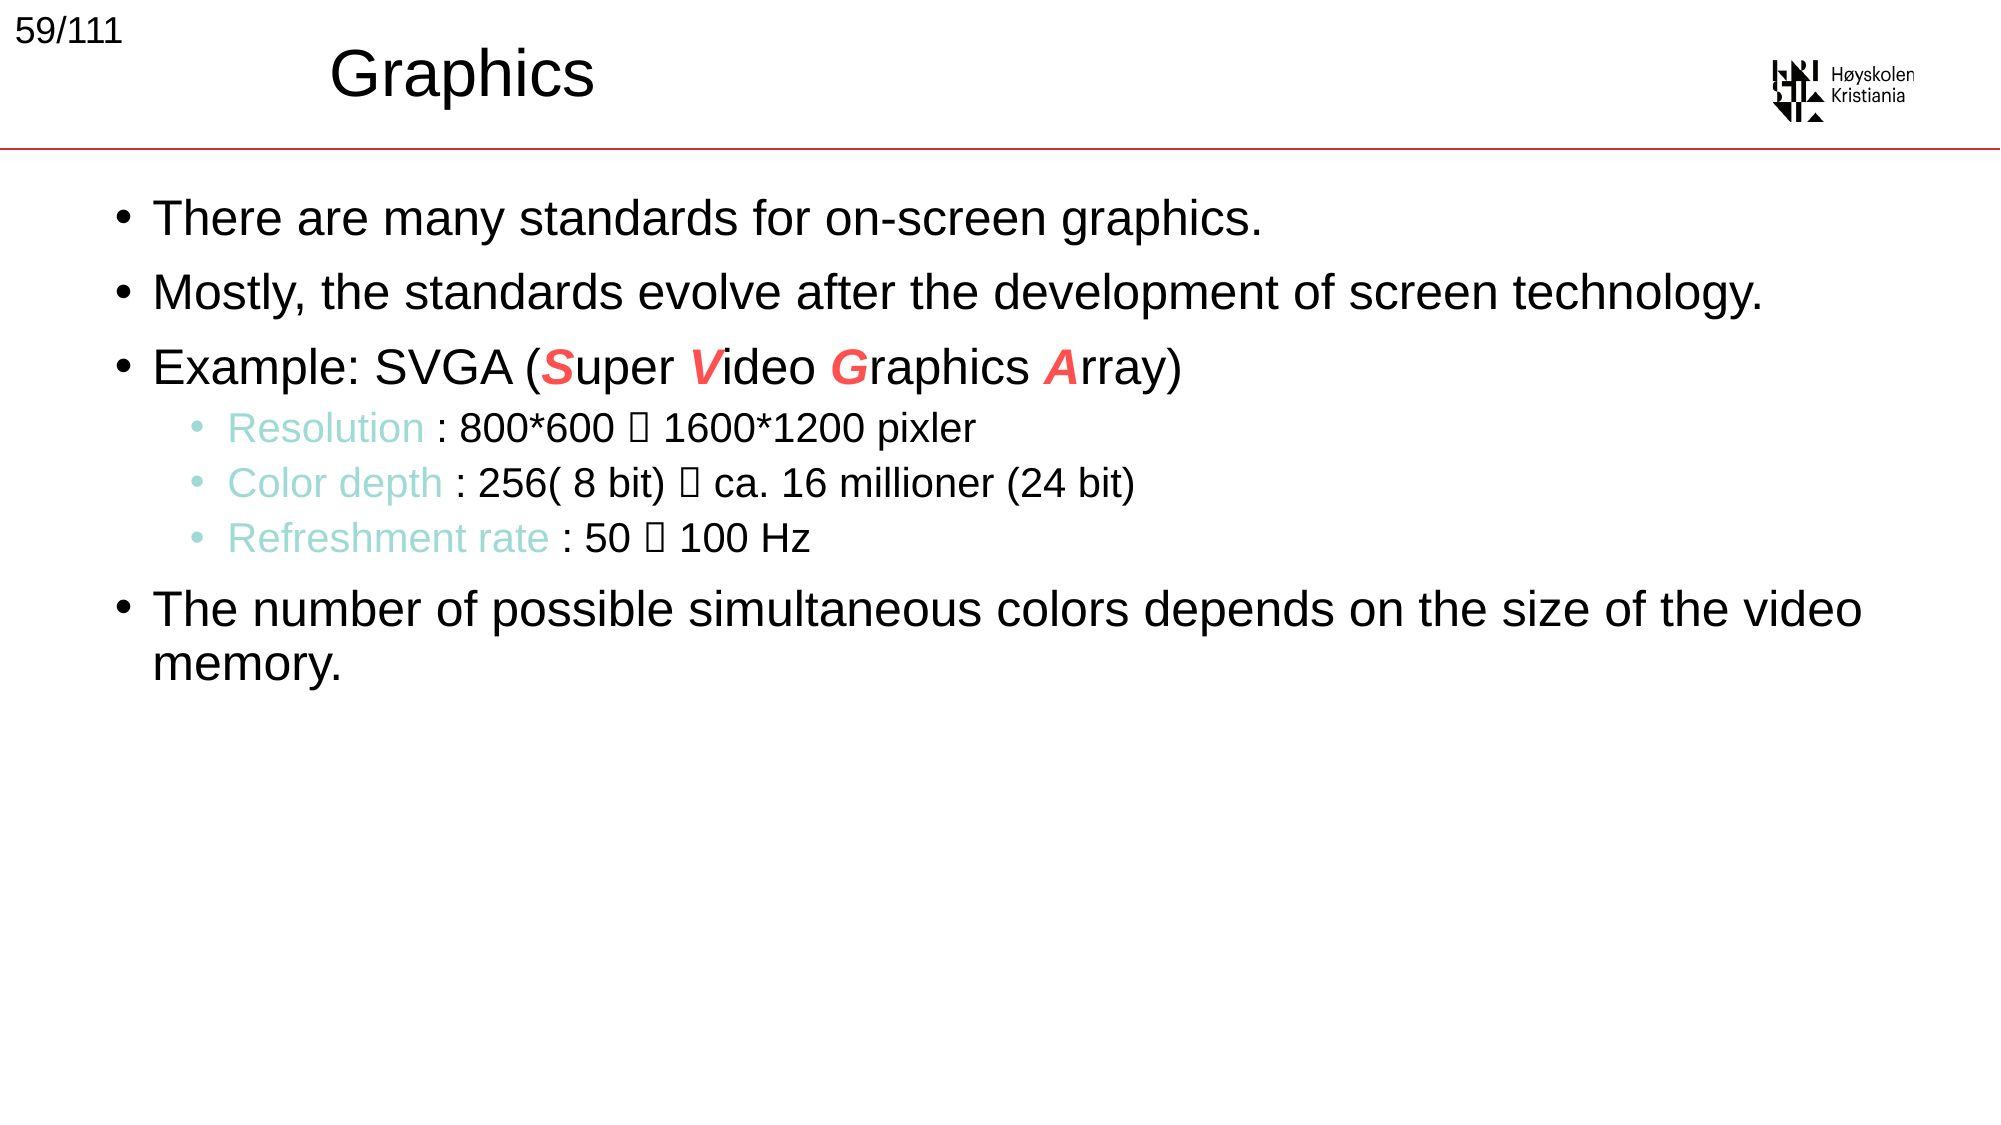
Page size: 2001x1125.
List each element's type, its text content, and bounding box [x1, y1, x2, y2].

list There are many standards for on-screen graphics. Mostly, the standards evolve after the development of screen technology. Example: SVGA (Super Video Graphics Array) Resolution : 800*600  1600*1200 pixler Color depth : 256( 8 bit)  ca. 16 millioner (24 bit) Refreshment rate : 50  100 Hz The number of possible simultaneous colors depends on the size of the video memory. [99, 184, 1900, 1047]
slide_number 59/111 [0, 0, 208, 74]
title Graphics [314, 30, 1665, 135]
